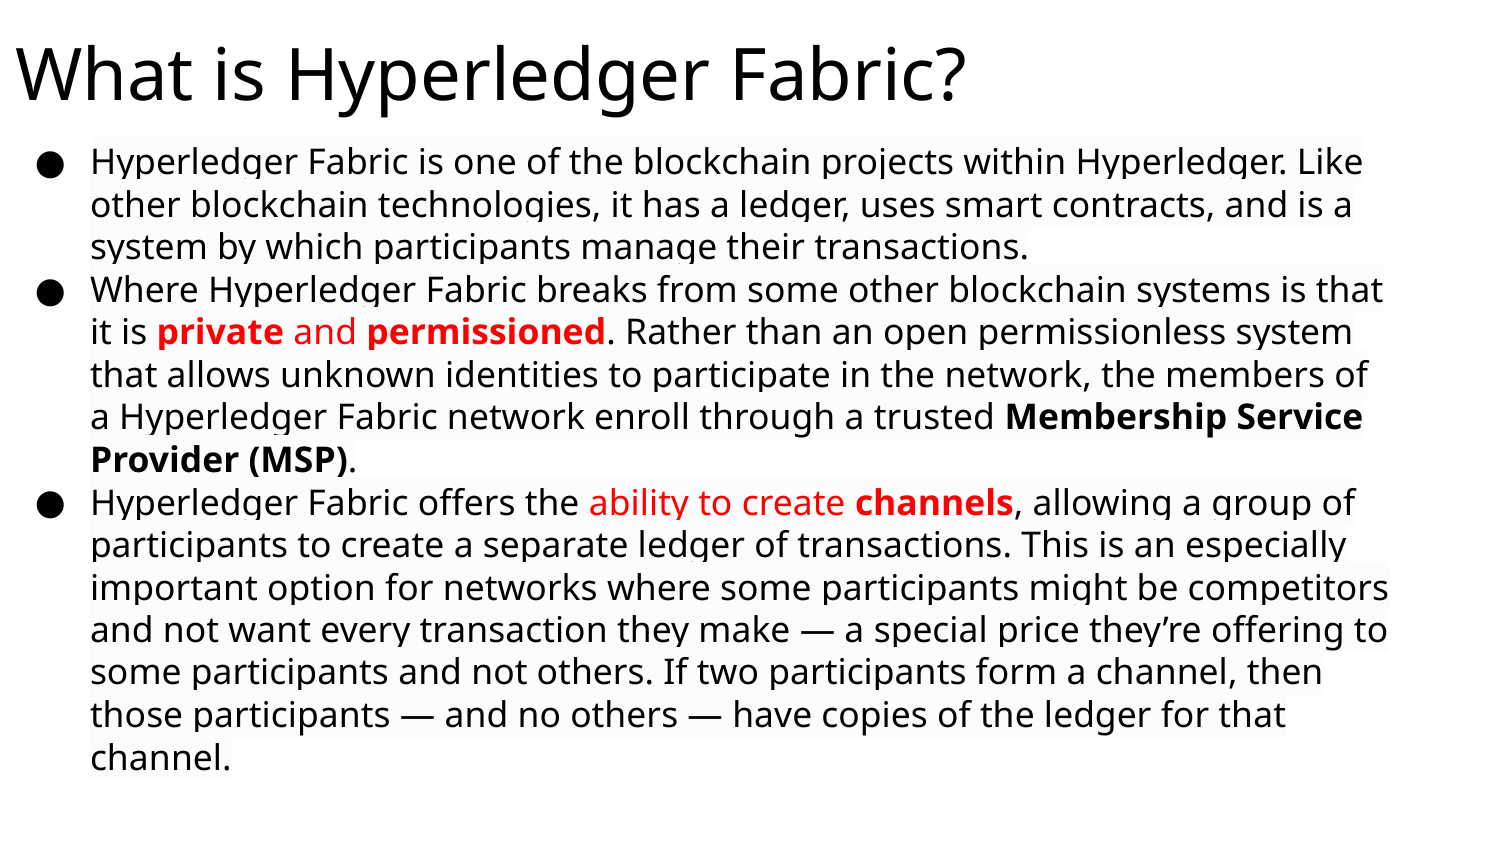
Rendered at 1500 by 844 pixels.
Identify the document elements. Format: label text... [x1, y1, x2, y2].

title What is Hyperledger Fabric? [0, 0, 1398, 130]
subtitle Hyperledger Fabric is one of the blockchain projects within Hyperledger. Like other blockchain technologies, it has a ledger, uses smart contracts, and is a system by which participants manage their transactions. Where Hyperledger Fabric breaks from some other blockchain systems is that it is private and permissioned. Rather than an open permissionless system that allows unknown identities to participate in the network, the members of a Hyperledger Fabric network enroll through a trusted Membership Service Provider (MSP). Hyperledger Fabric offers the ability to create channels, allowing a group of participants to create a separate ledger of transactions. This is an especially important option for networks where some participants might be competitors and not want every transaction they make — a special price they’re offering to some participants and not others. If two participants form a channel, then those participants — and no others — have copies of the ledger for that channel. [0, 124, 1412, 819]
